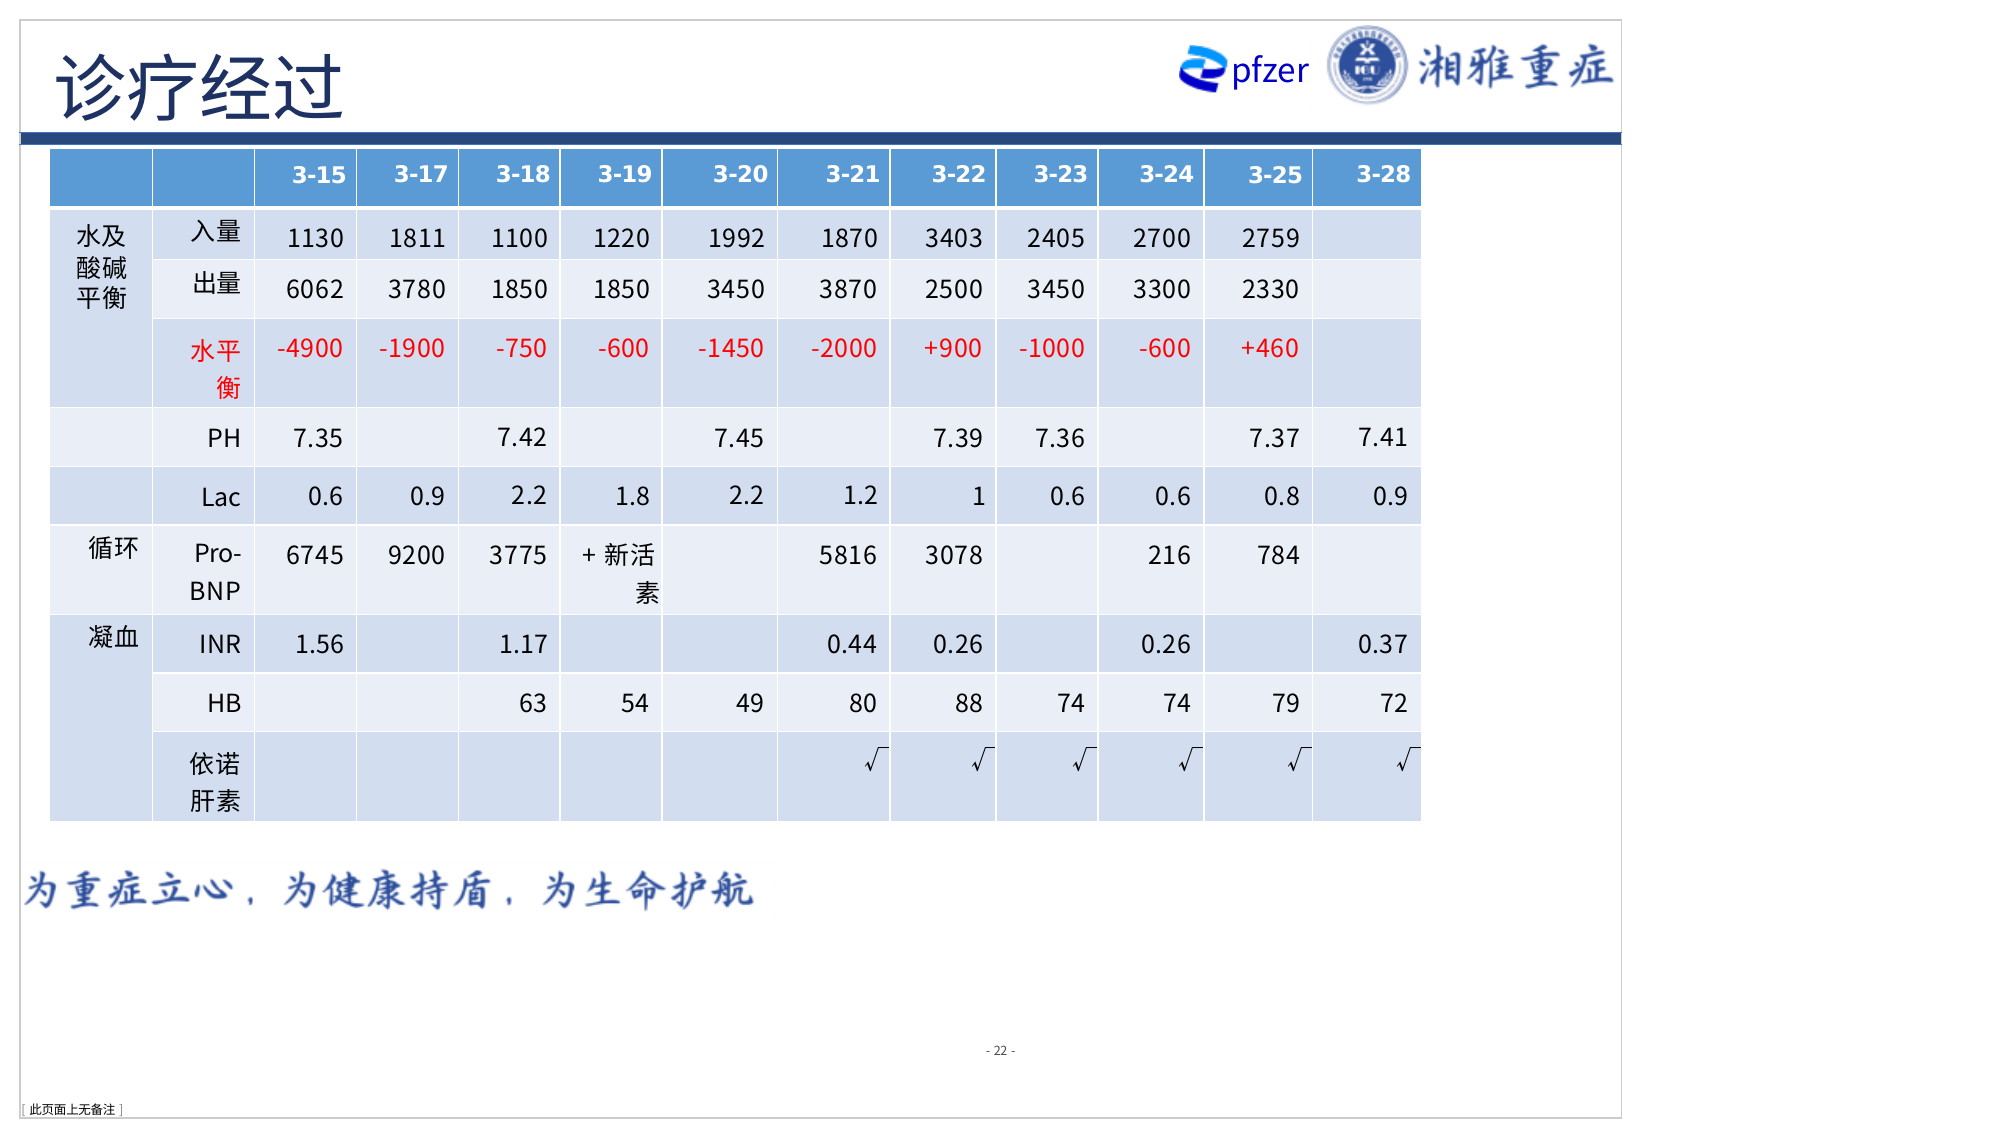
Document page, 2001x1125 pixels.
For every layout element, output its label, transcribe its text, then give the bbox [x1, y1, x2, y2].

table_header pfzer [1230, 21, 1621, 25]
picture [20, 25, 1621, 916]
table_header [763, 21, 1230, 25]
text_box - 22 - [983, 1043, 1017, 1060]
table_header 诊疗经过 [21, 21, 763, 25]
table_cell [此页面上无备注] [21, 916, 1621, 1117]
